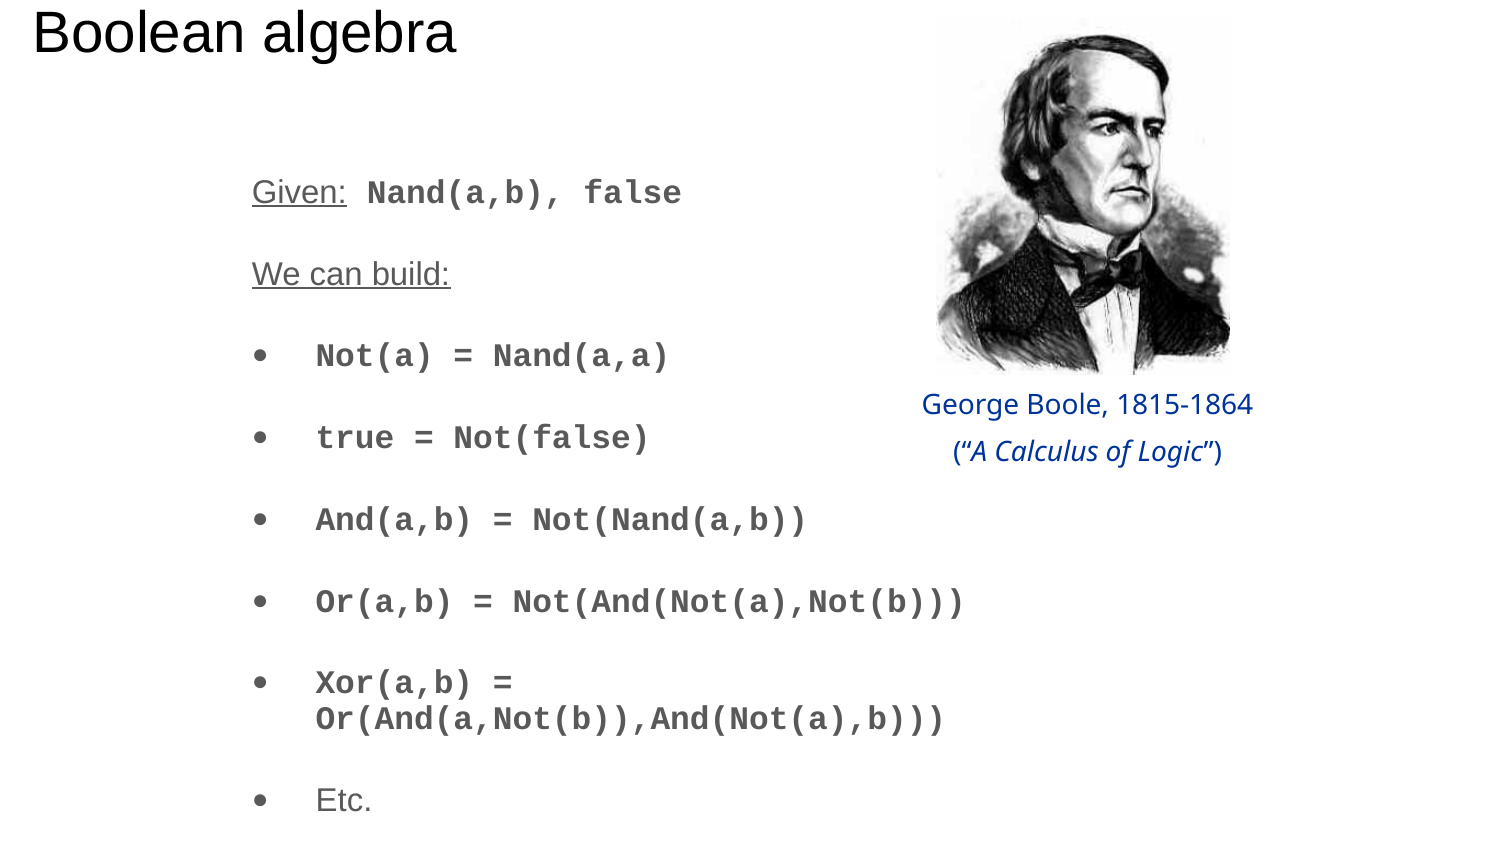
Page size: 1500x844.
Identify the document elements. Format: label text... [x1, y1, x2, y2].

list Given: Nand(a,b), false We can build: Not(a) = Nand(a,a) true = Not(false) And(a,b) = Not(Nand(a,b)) Or(a,b) = Not(And(Not(a),Not(b))) Xor(a,b) = Or(And(a,Not(b)),And(Not(a),b))) Etc. [215, 160, 1114, 834]
title Boolean algebra [17, 0, 1312, 143]
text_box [909, 18, 1266, 479]
